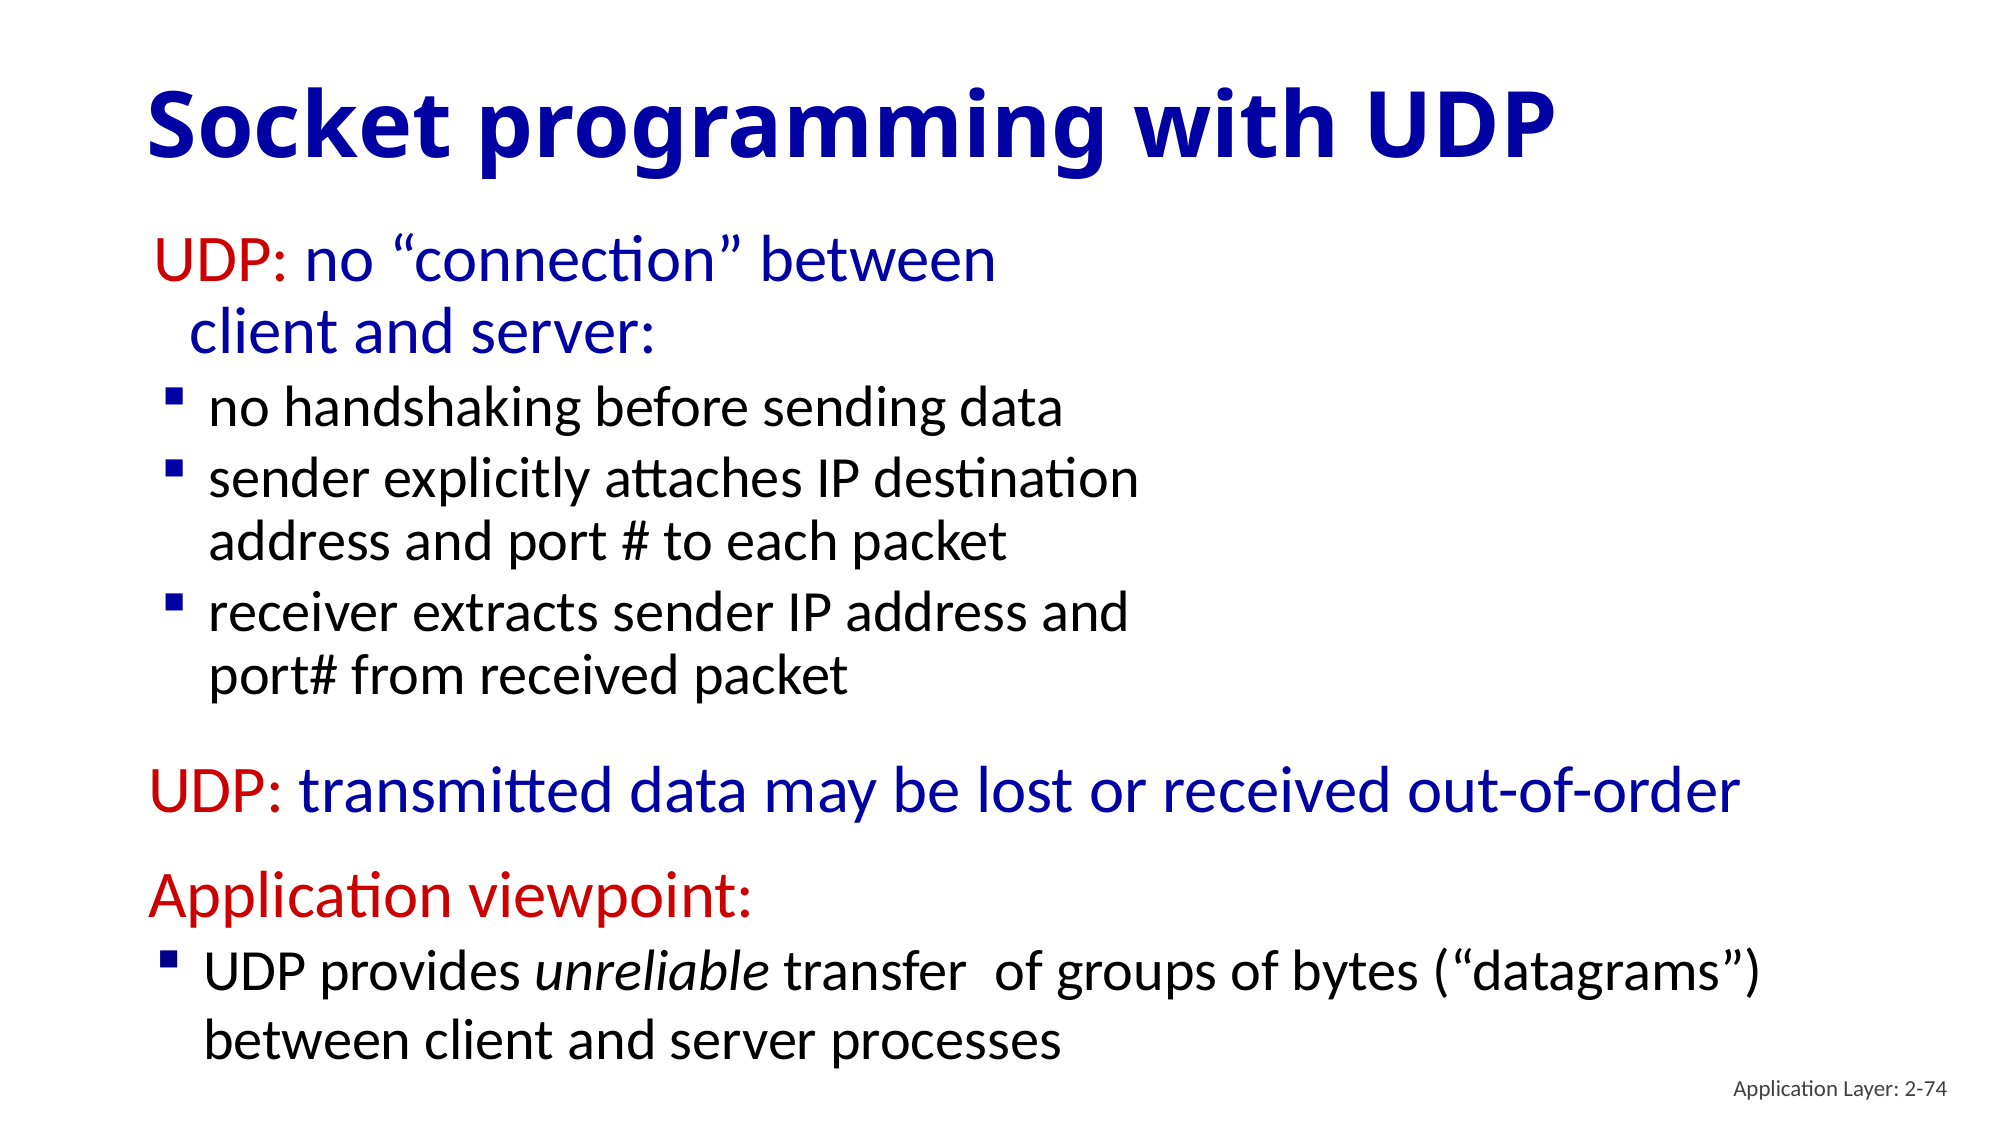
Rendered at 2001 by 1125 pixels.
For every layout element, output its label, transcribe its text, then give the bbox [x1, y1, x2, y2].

text_box UDP: transmitted data may be lost or received out-of-order Application viewpoint: UDP provides unreliable transfer of groups of bytes (“datagrams”) between client and server processes [111, 746, 1810, 1105]
slide_number Application Layer: 2-74 [1512, 1056, 1963, 1117]
title Socket programming with UDP [131, 54, 1857, 202]
list UDP: no “connection” between client and server: no handshaking before sending data sender explicitly attaches IP destination address and port # to each packet receiver extracts sender IP address and port# from received packet [117, 216, 1162, 746]
